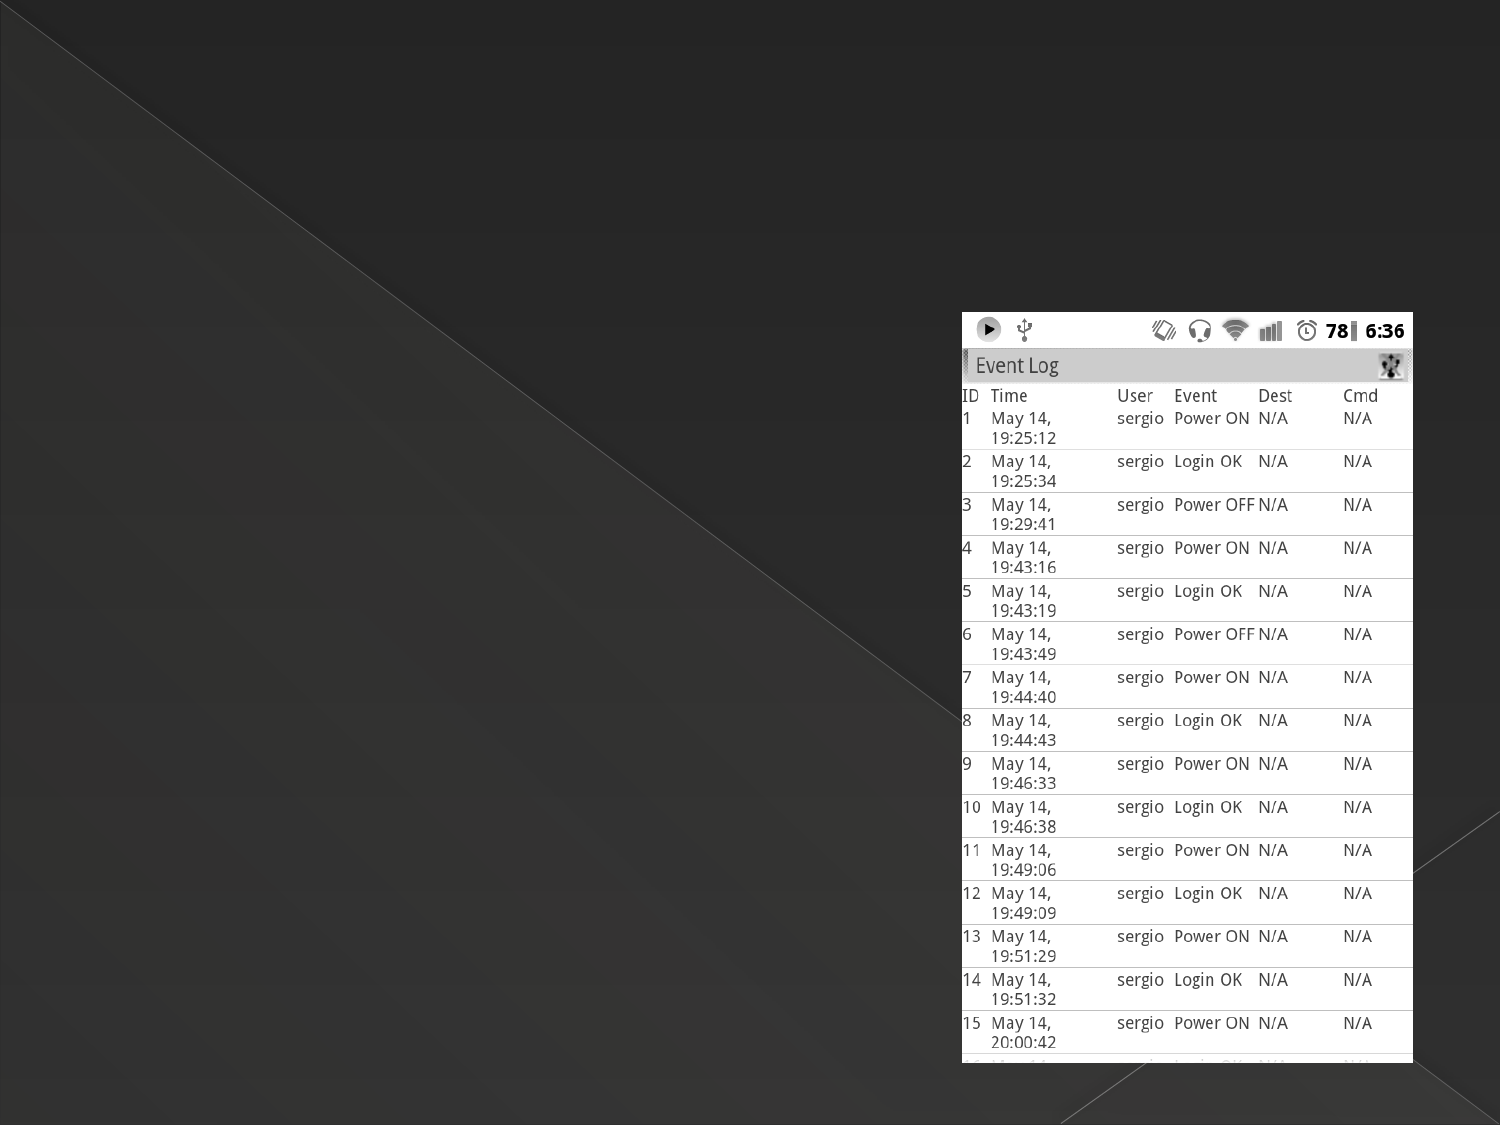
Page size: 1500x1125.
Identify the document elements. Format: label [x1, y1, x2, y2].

picture [962, 312, 1413, 1063]
